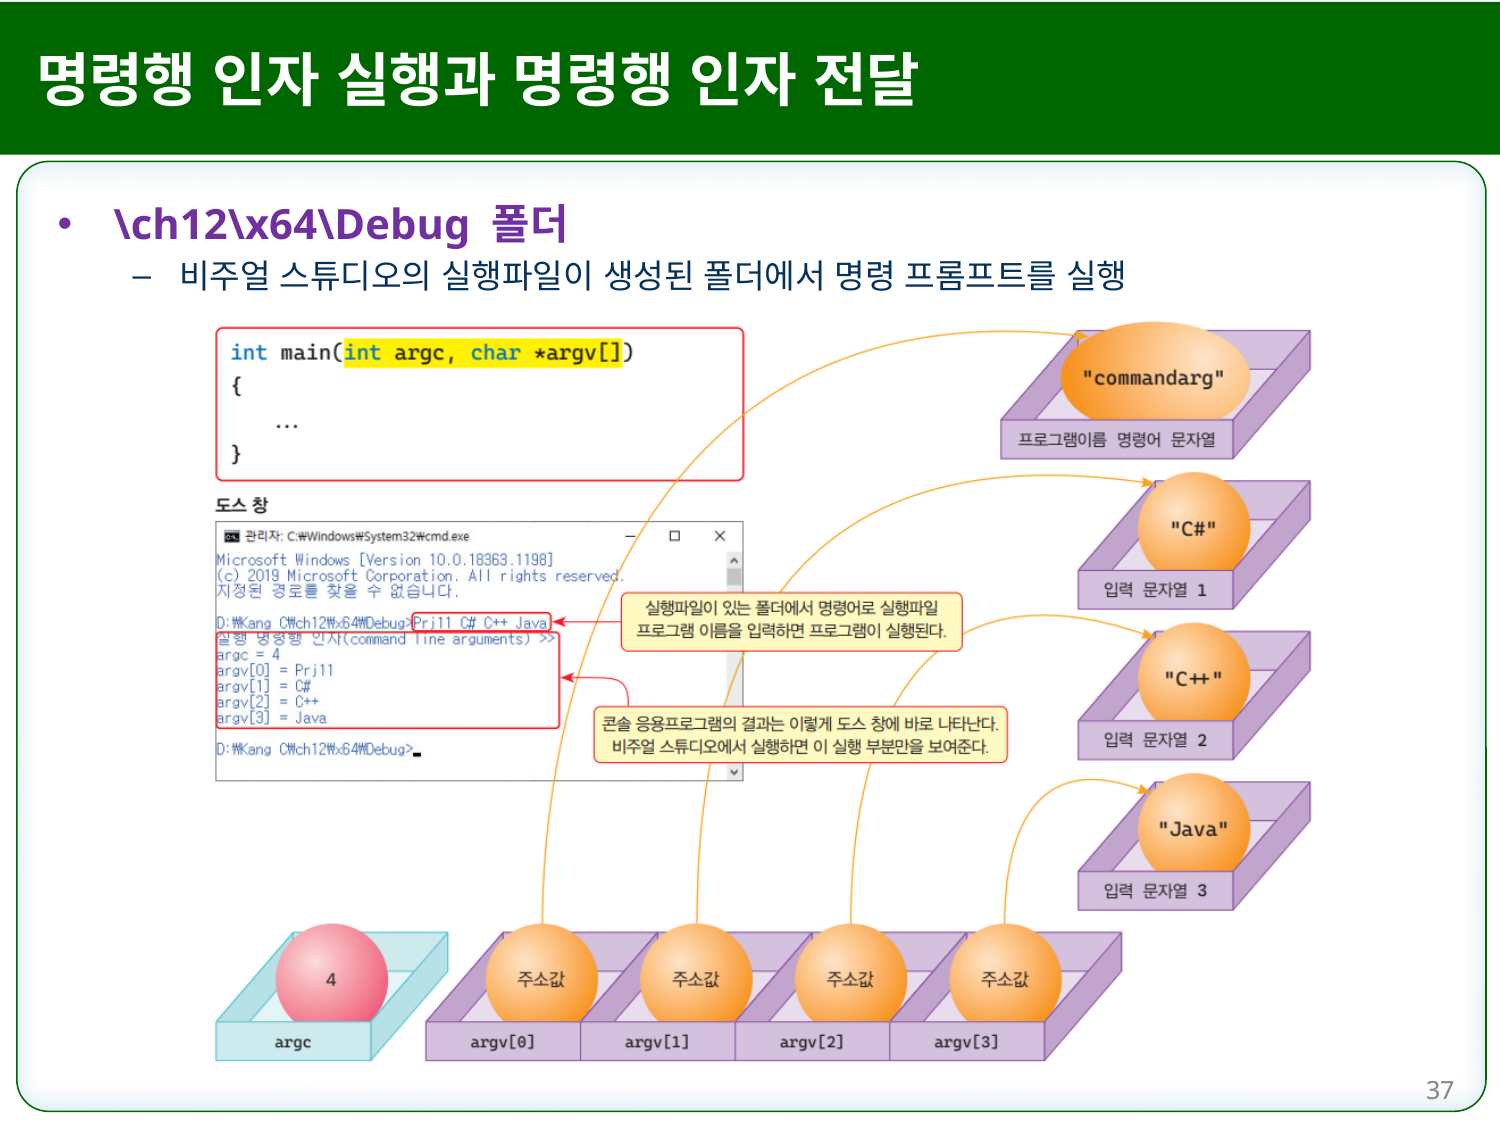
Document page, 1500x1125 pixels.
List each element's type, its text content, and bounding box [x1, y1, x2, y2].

list \ch12\x64\Debug 폴더 비주얼 스튜디오의 실행파일이 생성된 폴더에서 명령 프롬프트를 실행 [42, 190, 1454, 1065]
picture [211, 321, 1316, 1069]
title 명령행 인자 실행과 명령행 인자 전달 [21, 40, 1476, 115]
slide_number 37 [1119, 1071, 1470, 1112]
